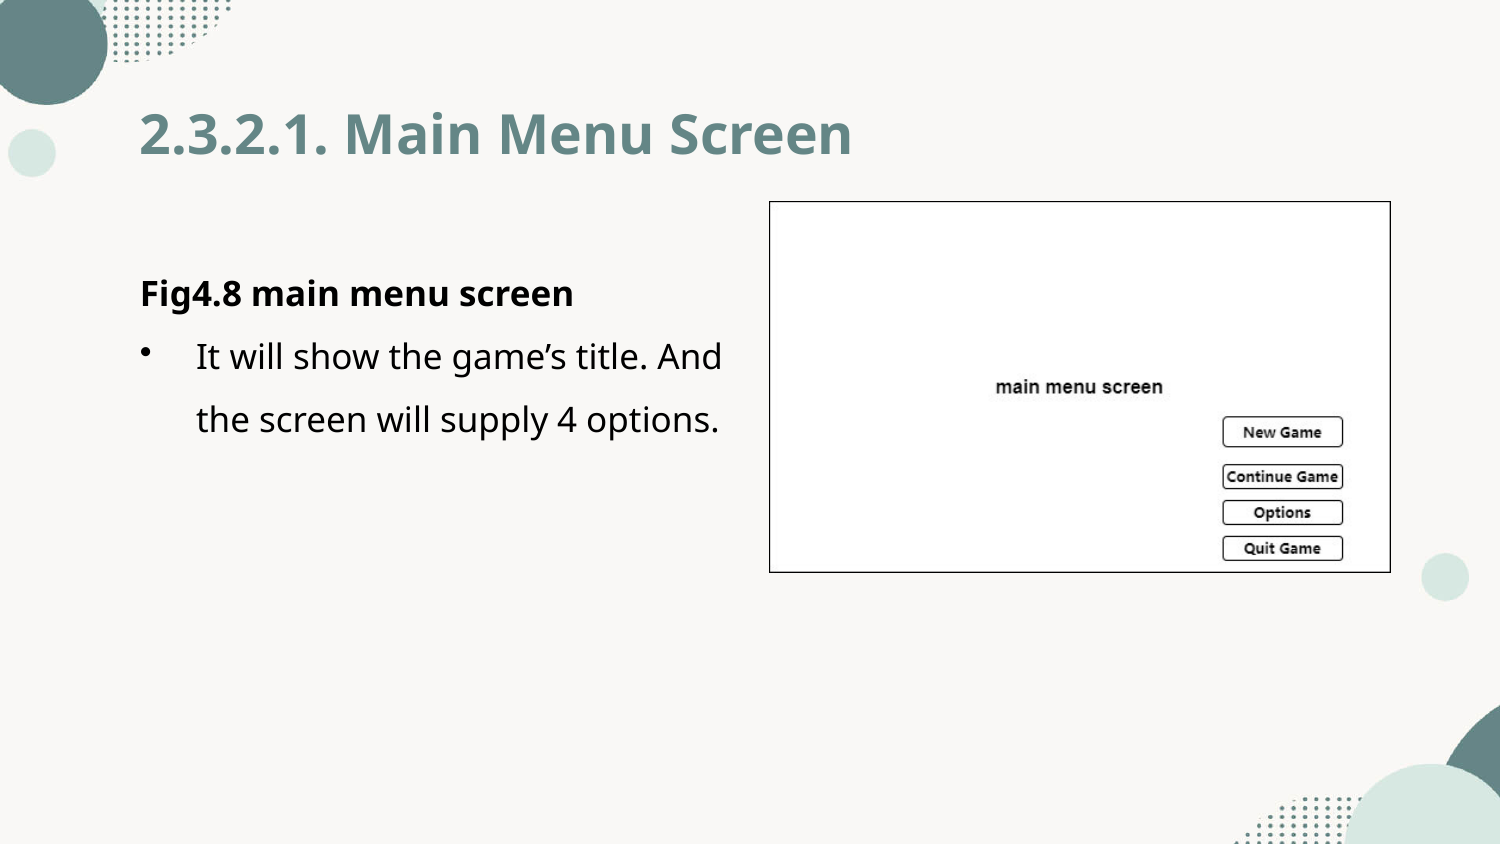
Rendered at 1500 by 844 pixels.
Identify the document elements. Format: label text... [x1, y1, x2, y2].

picture [0, 0, 1500, 844]
text_box Fig4.8 main menu screen It will show the game’s title. And the screen will supply 4 options. [125, 201, 747, 768]
text_box 2.3.2.1. Main Menu Screen [125, 86, 1406, 178]
